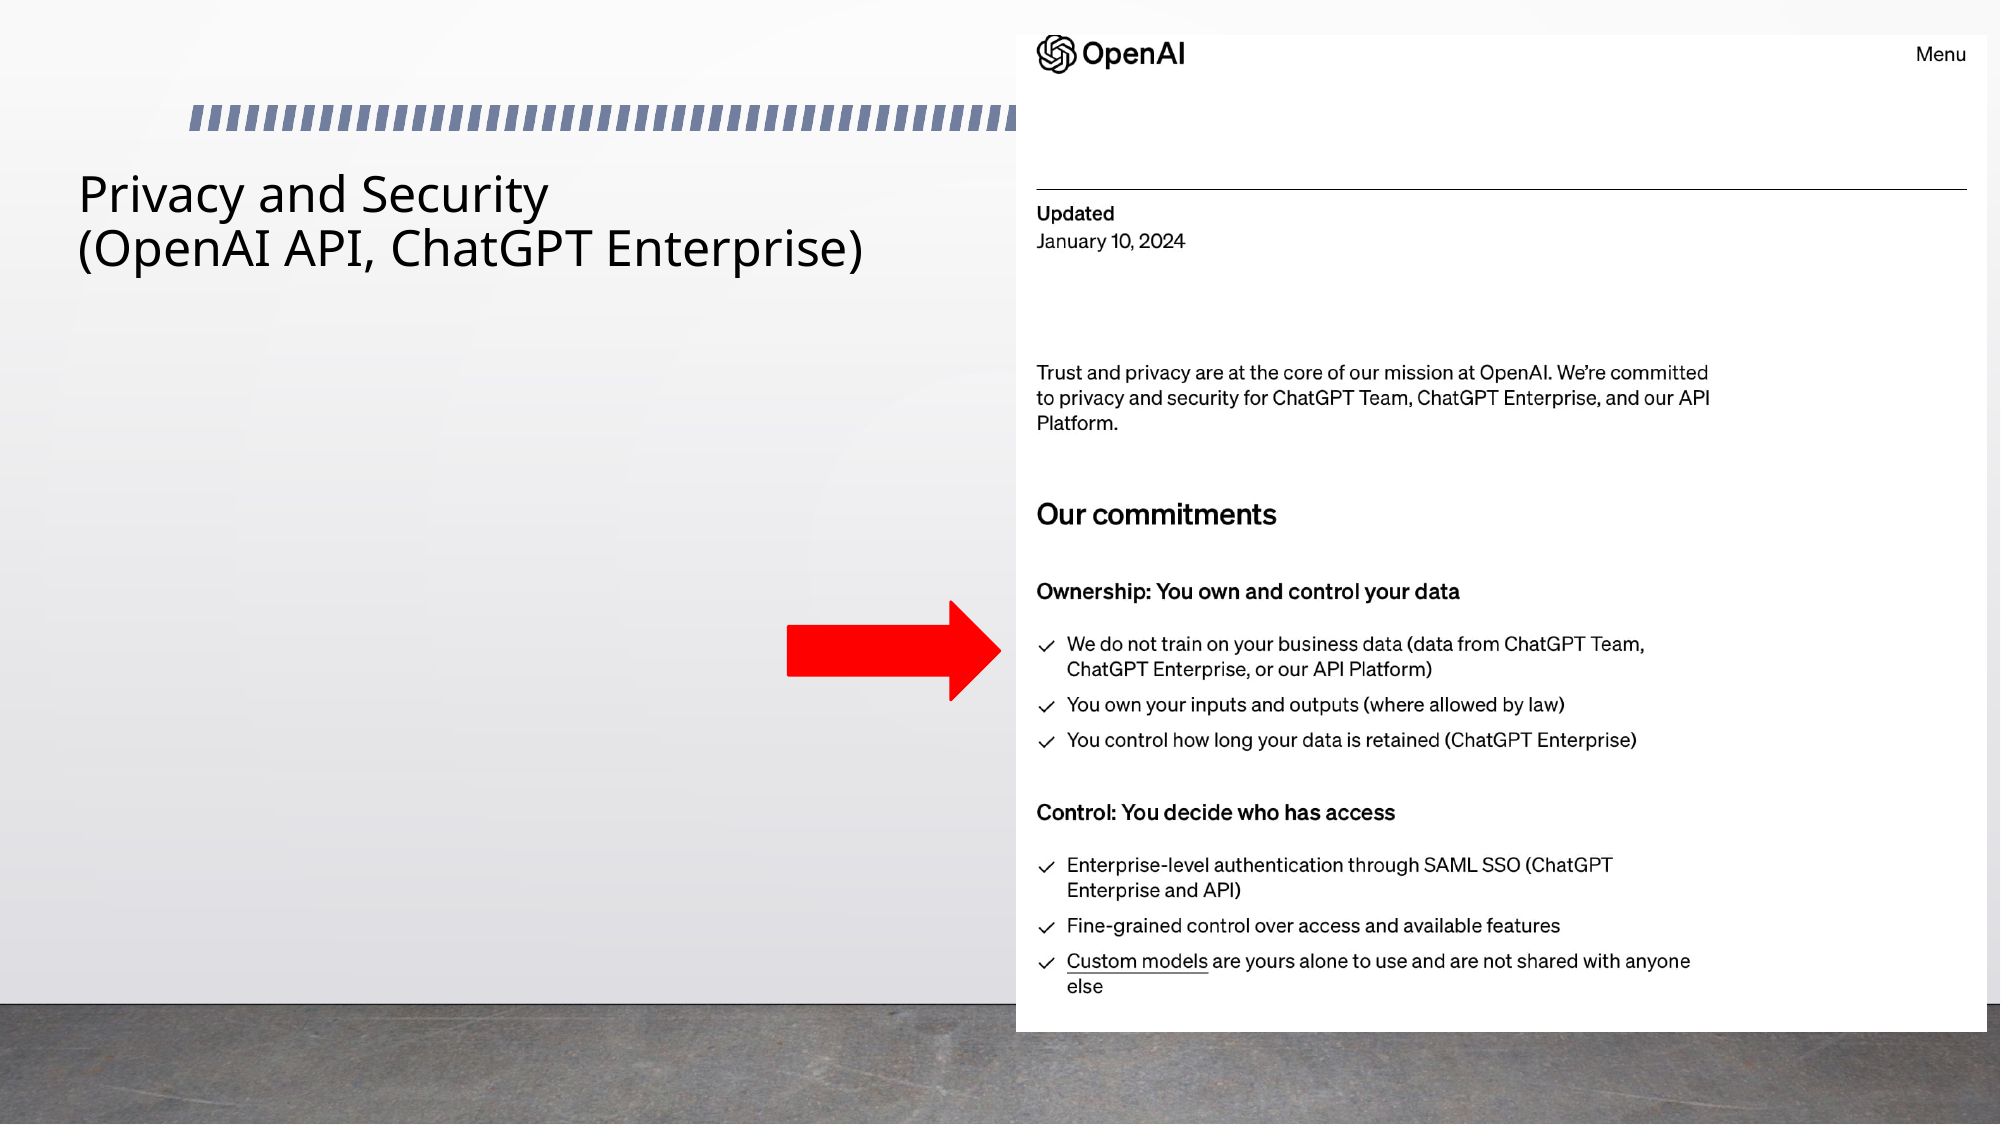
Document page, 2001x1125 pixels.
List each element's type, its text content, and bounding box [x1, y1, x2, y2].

title Privacy and Security (OpenAI API, ChatGPT Enterprise) [63, 161, 983, 334]
text_box [786, 600, 1001, 702]
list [1016, 34, 1987, 1032]
picture [0, 1004, 2000, 1124]
